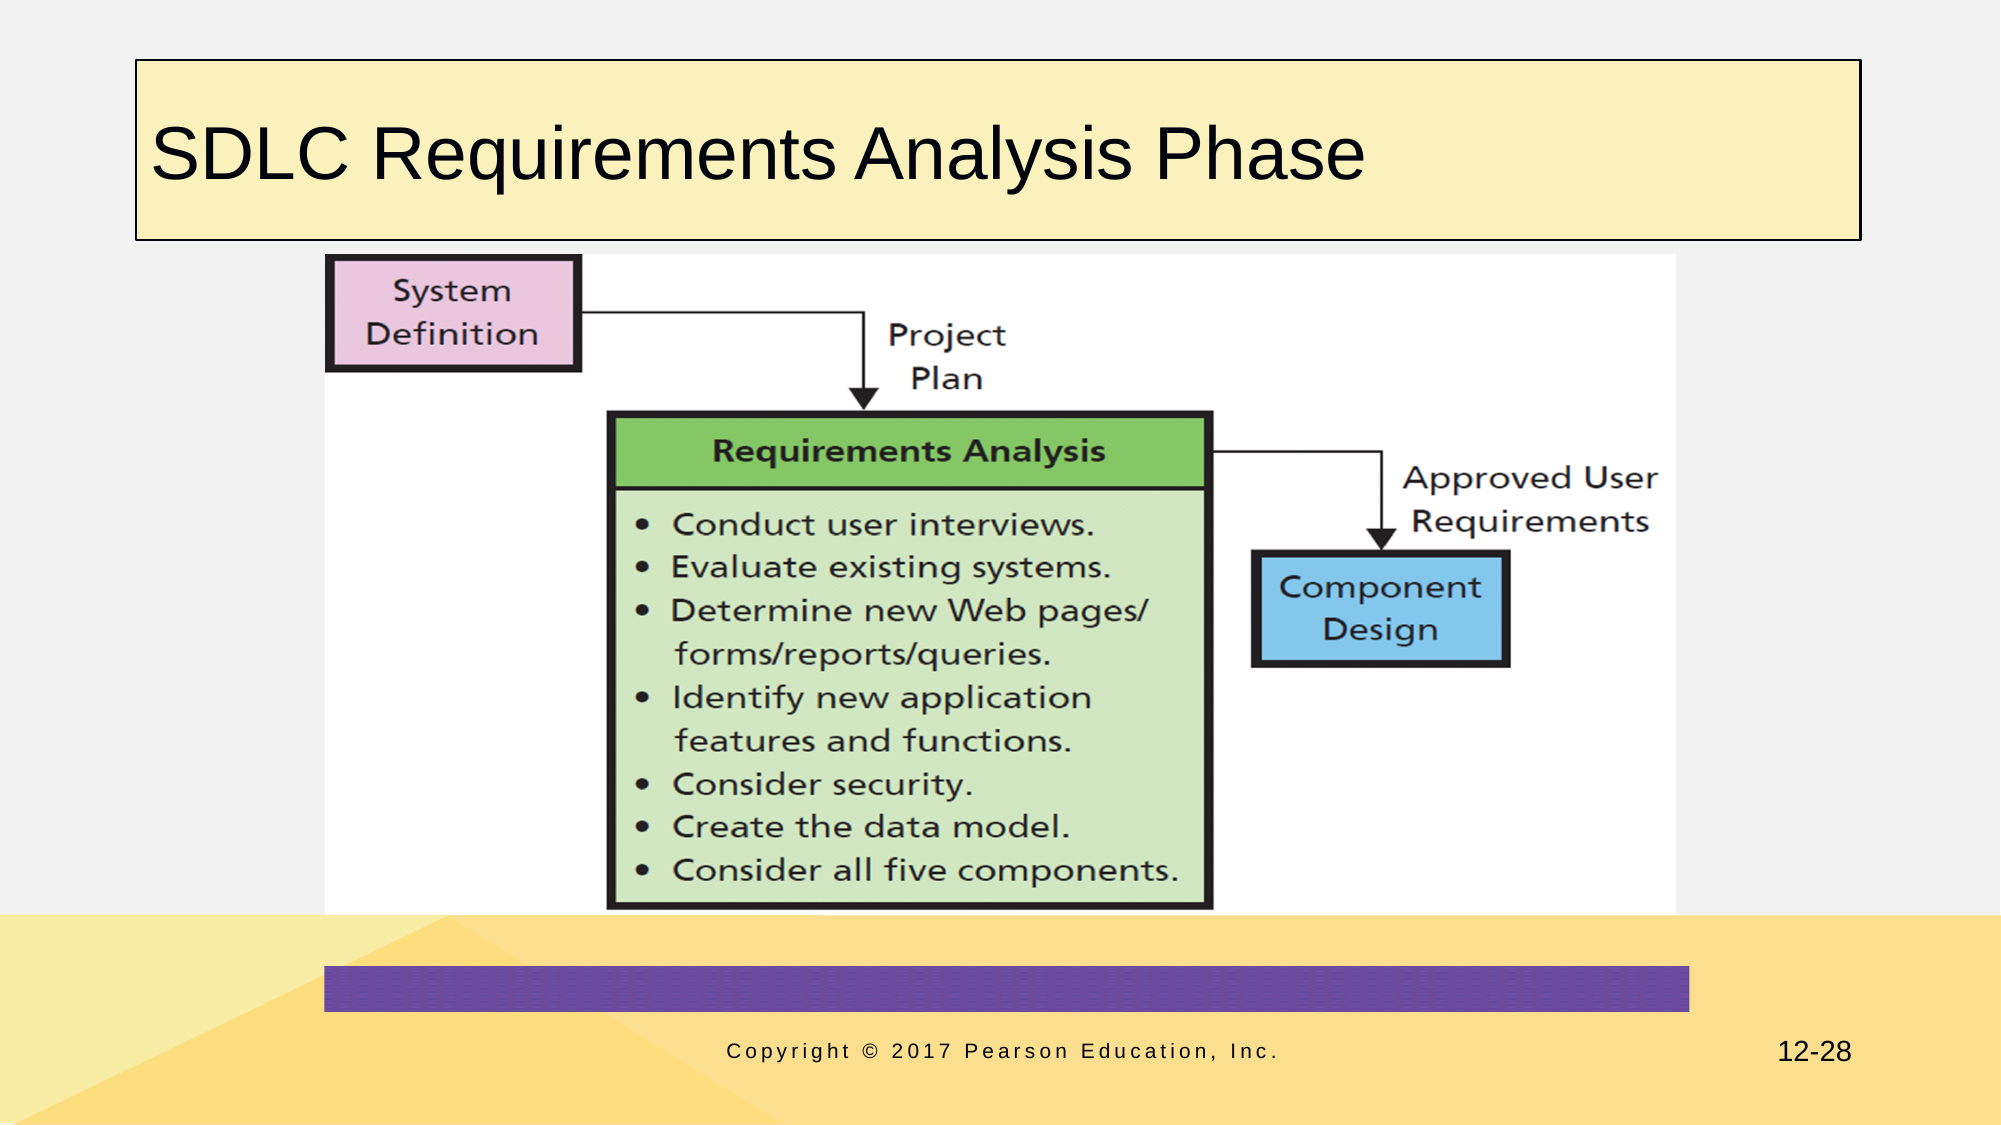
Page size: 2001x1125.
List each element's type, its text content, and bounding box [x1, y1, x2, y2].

picture [325, 254, 1676, 916]
title SDLC Requirements Analysis Phase [135, 59, 1862, 241]
footer Copyright © 2017 Pearson Education, Inc. [326, 1025, 1677, 1075]
